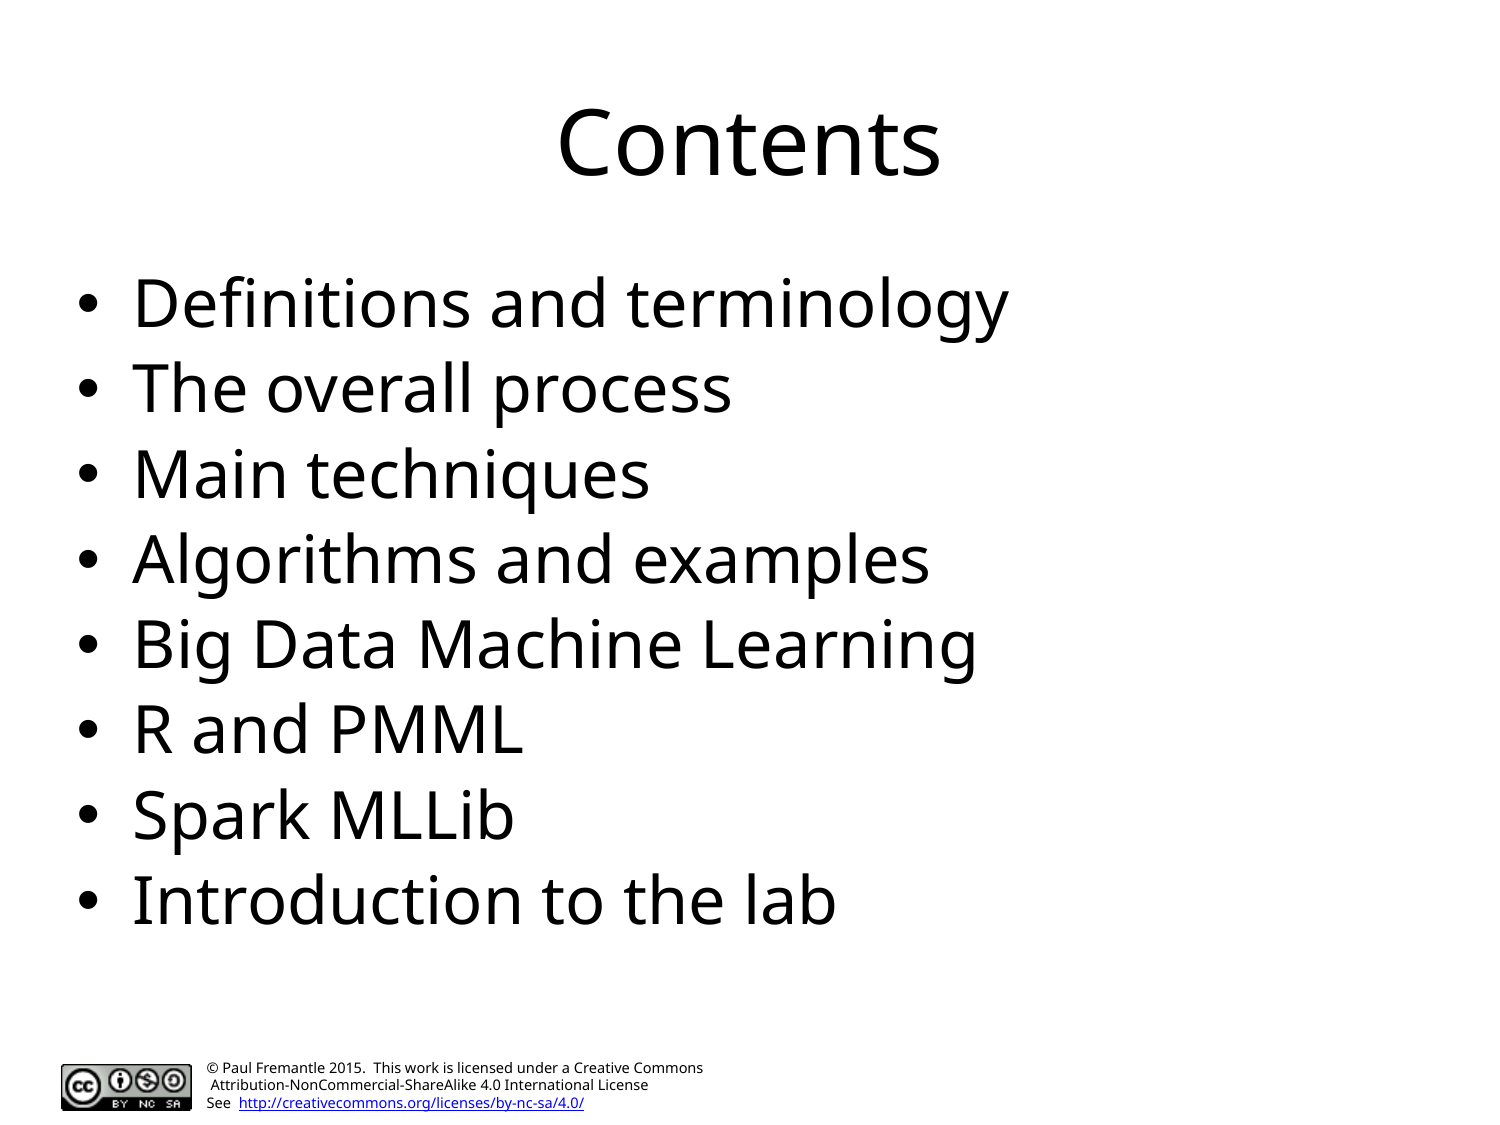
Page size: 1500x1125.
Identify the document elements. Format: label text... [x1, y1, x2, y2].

title Contents [75, 45, 1425, 233]
picture [61, 1064, 192, 1111]
list Definitions and terminology The overall process Main techniques Algorithms and examples Big Data Machine Learning R and PMML Spark MLLib Introduction to the lab [61, 262, 1412, 1005]
